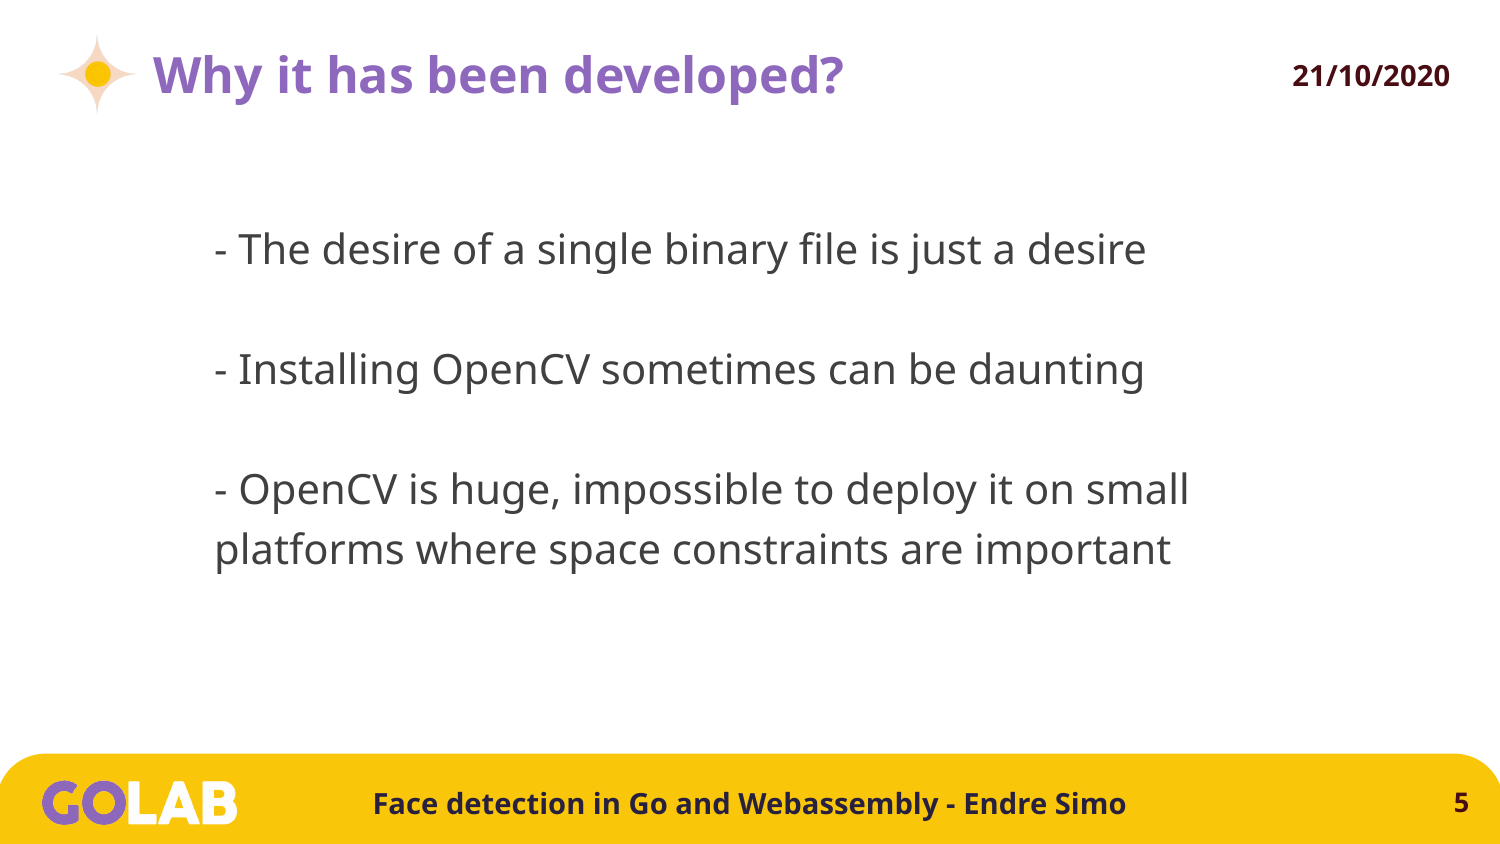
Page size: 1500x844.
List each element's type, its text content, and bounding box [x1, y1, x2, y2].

picture [42, 780, 237, 825]
picture [57, 34, 137, 114]
list - The desire of a single binary file is just a desire - Installing OpenCV sometimes can be daunting - OpenCV is huge, impossible to deploy it on small platforms where space constraints are important [199, 143, 1301, 702]
title Why it has been developed? [153, 43, 1235, 134]
